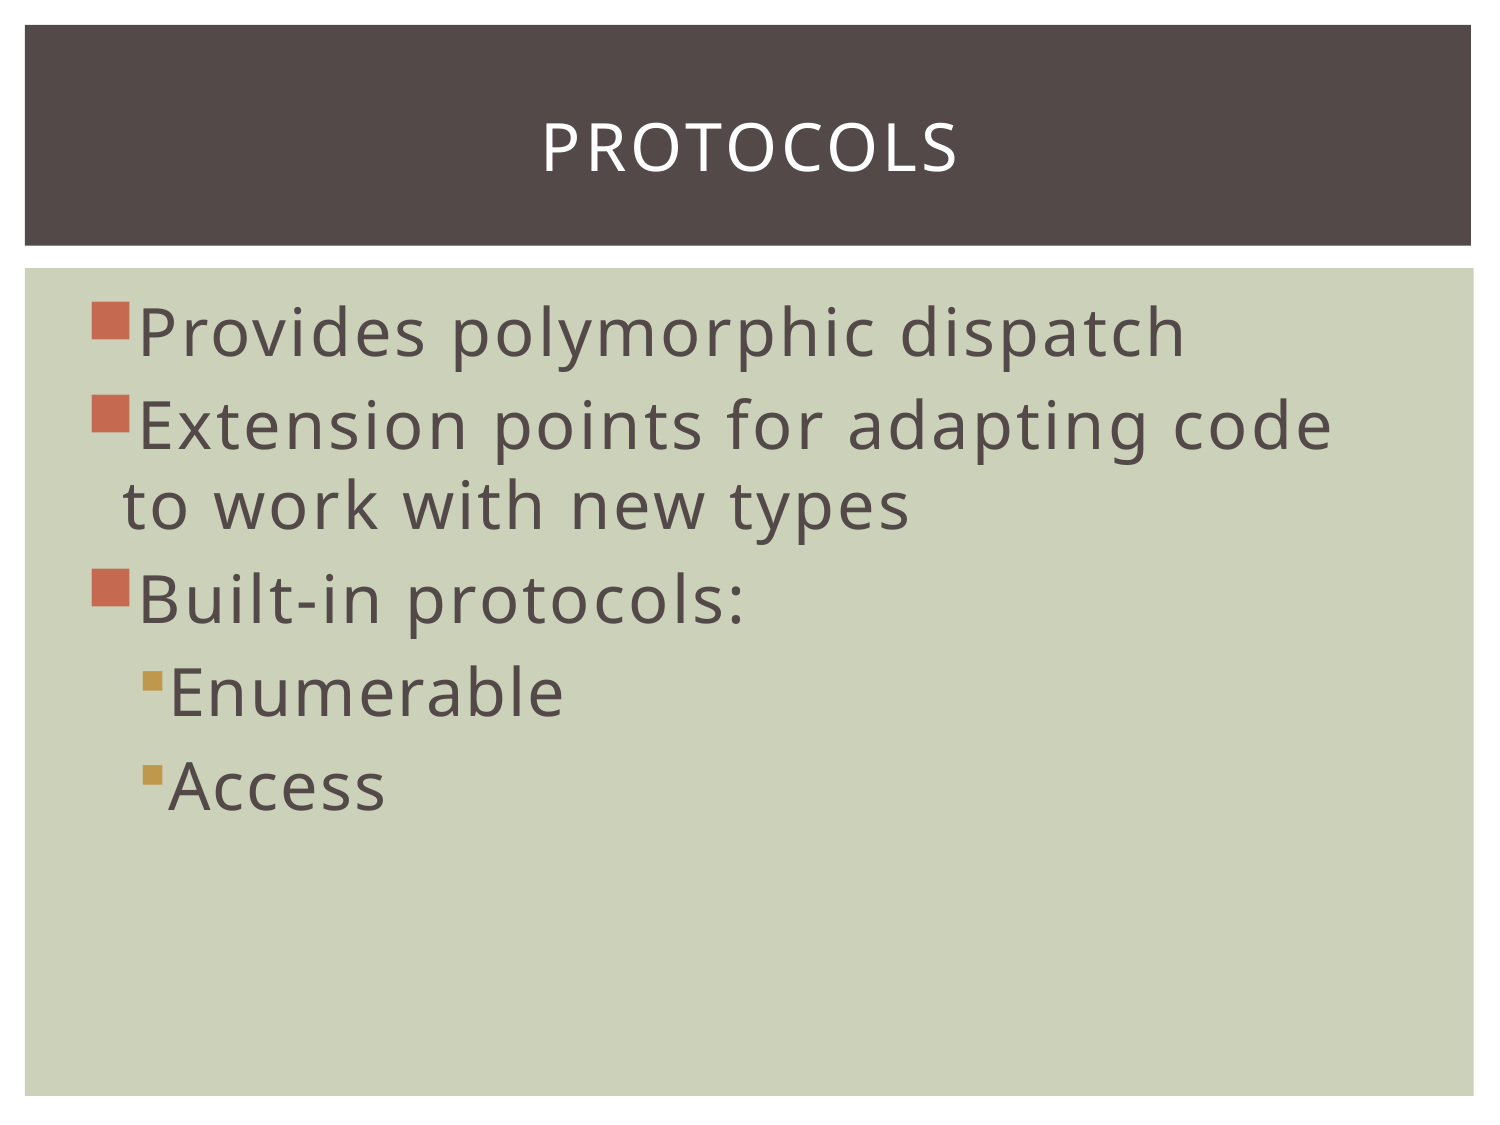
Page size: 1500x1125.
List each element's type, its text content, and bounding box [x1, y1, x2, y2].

title PROTOCOLS [62, 58, 1438, 232]
list Provides polymorphic dispatch Extension points for adapting code to work with new types Built-in protocols: Enumerable Access [62, 281, 1442, 1005]
